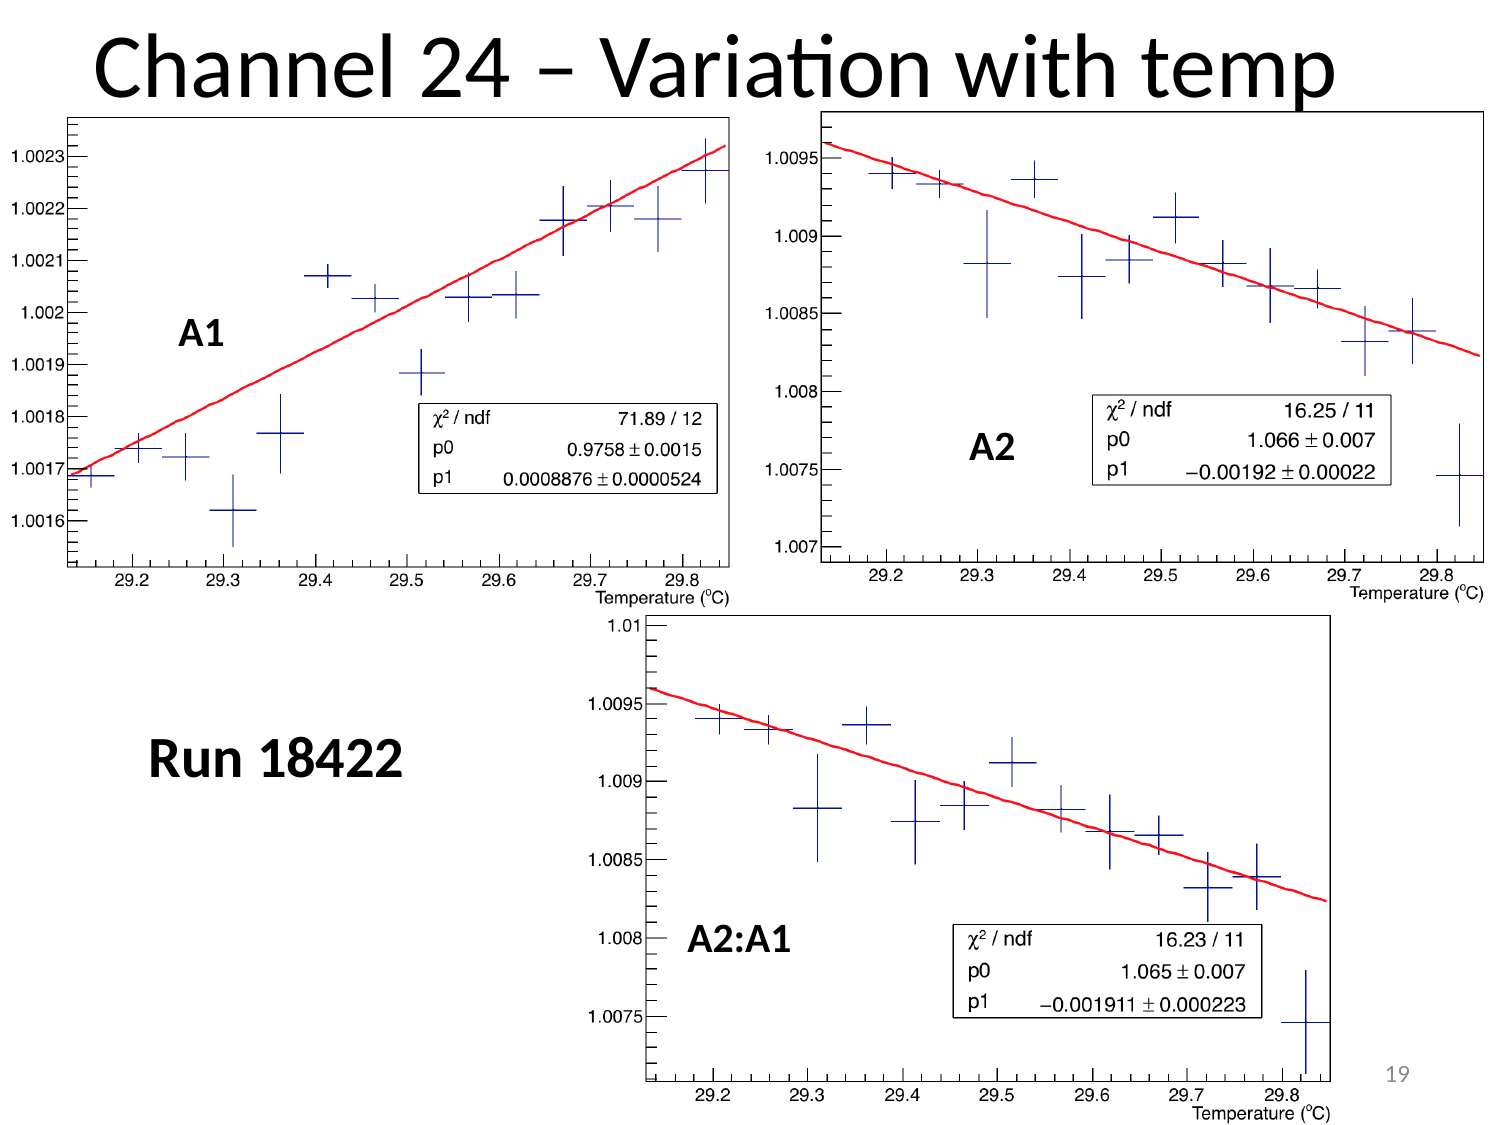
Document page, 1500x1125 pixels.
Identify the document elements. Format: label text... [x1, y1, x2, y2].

picture [0, 102, 1500, 1125]
text_box Run 18422 [133, 711, 433, 797]
title Channel 24 – Variation with temp [22, 0, 1410, 102]
slide_number 19 [1368, 1042, 1425, 1103]
